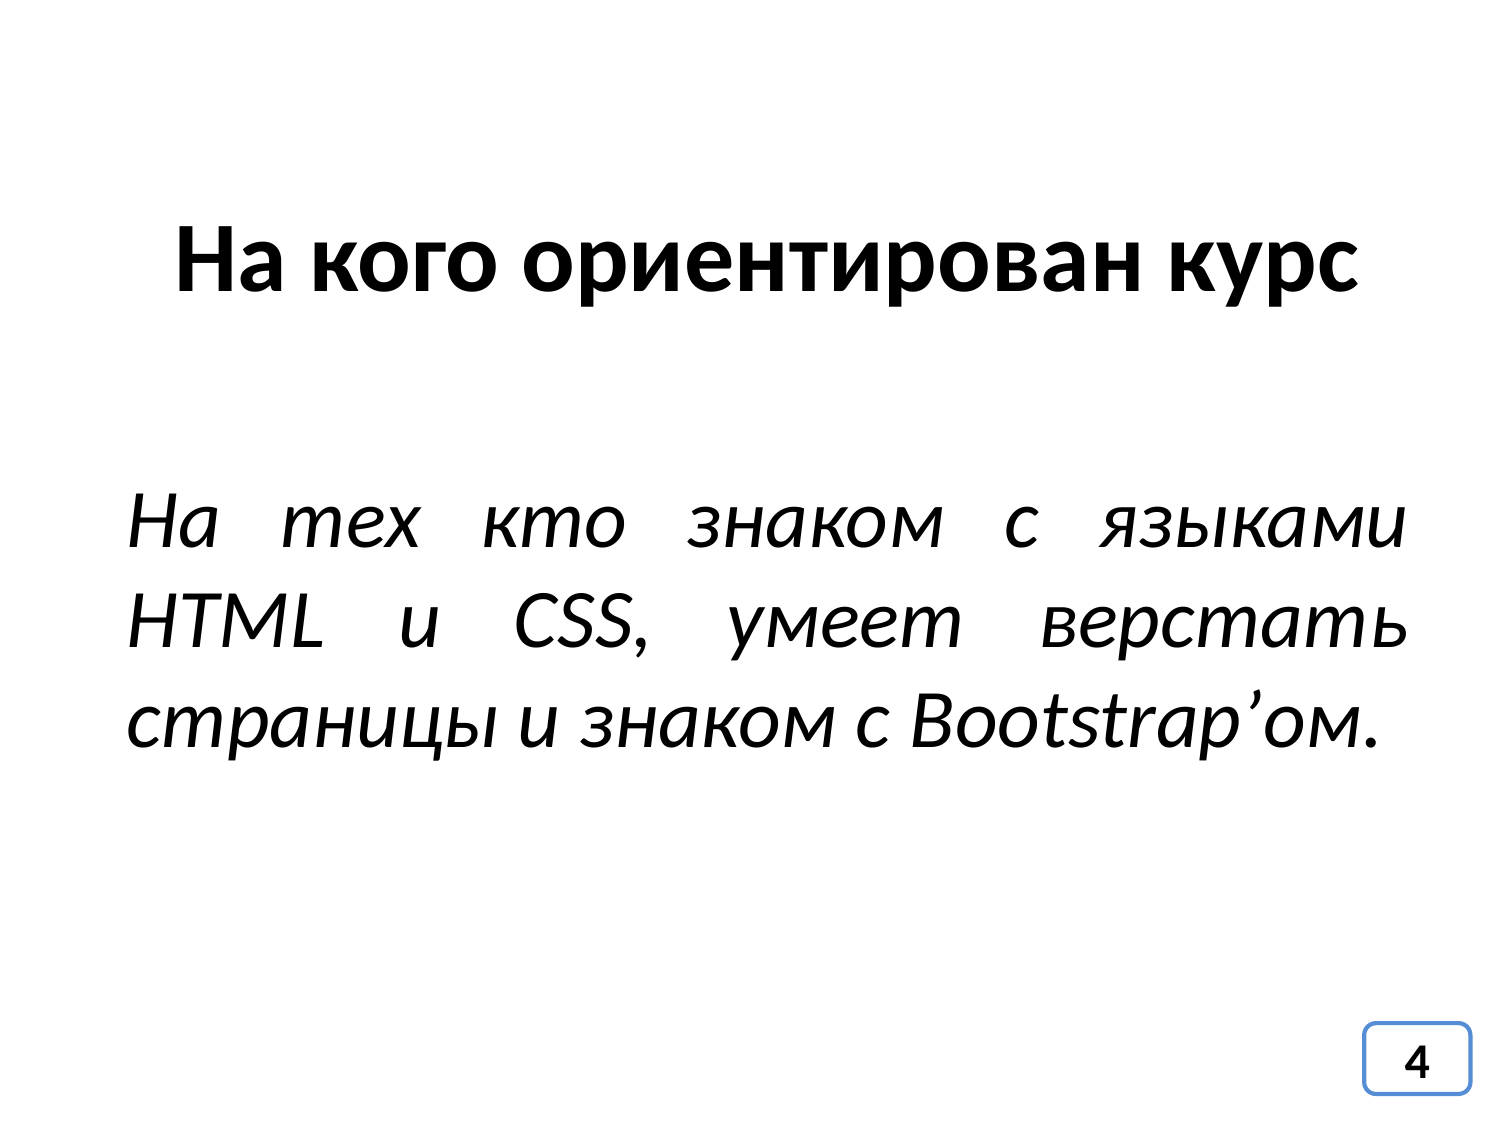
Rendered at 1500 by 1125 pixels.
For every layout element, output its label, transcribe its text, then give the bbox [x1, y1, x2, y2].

text_box 4 [1362, 1021, 1473, 1097]
text_box На кого ориентирован курс [160, 184, 1376, 320]
text_box На тех кто знаком с языками HTML и CSS, умеет верстать страницы и знаком с Bootstrap’ом. [112, 457, 1424, 772]
